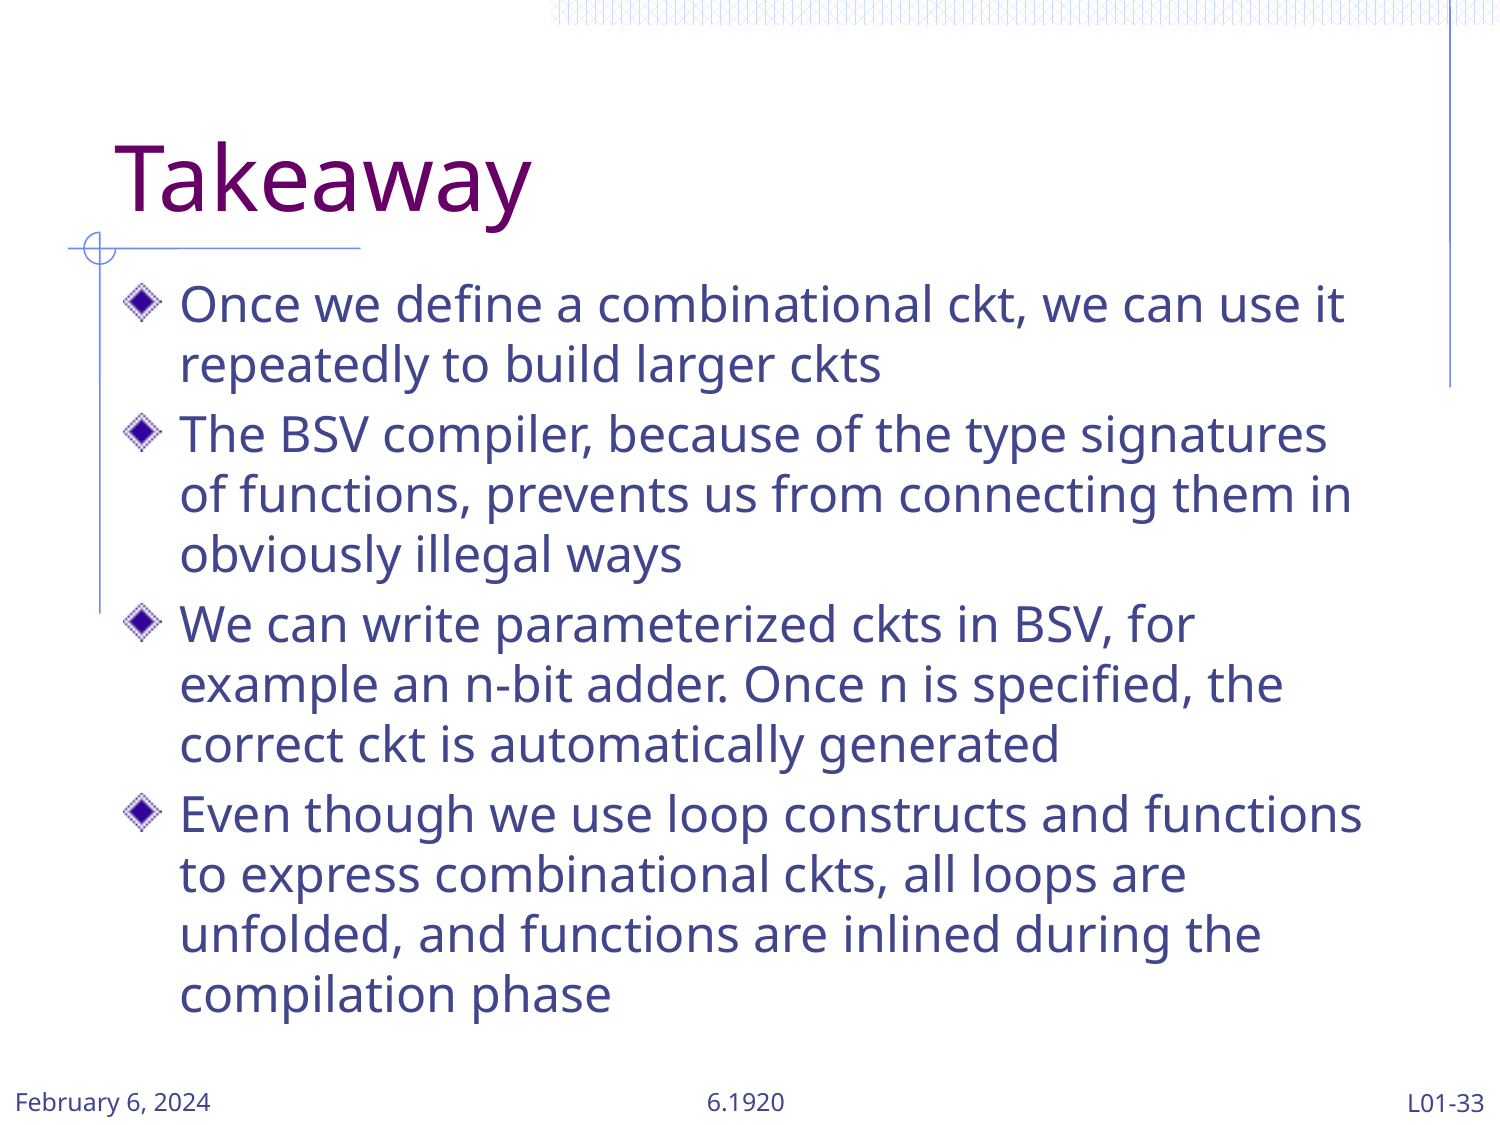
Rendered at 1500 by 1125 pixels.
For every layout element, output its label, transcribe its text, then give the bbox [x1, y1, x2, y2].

footer 6.1920 [508, 1081, 984, 1125]
picture [123, 603, 162, 642]
title Takeaway [99, 49, 1376, 238]
picture [123, 283, 162, 322]
list Once we define a combinational ckt, we can use it repeatedly to build larger ckts The BSV compiler, because of the type signatures of functions, prevents us from connecting them in obviously illegal ways We can write parameterized ckts in BSV, for example an n-bit adder. Once n is specified, the correct ckt is automatically generated Even though we use loop constructs and functions to express combinational ckts, all loops are unfolded, and functions are inlined during the compilation phase [108, 264, 1384, 1052]
picture [123, 793, 162, 832]
slide_number L01-33 [1337, 1082, 1500, 1125]
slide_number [0, 1081, 300, 1125]
picture [123, 413, 162, 452]
